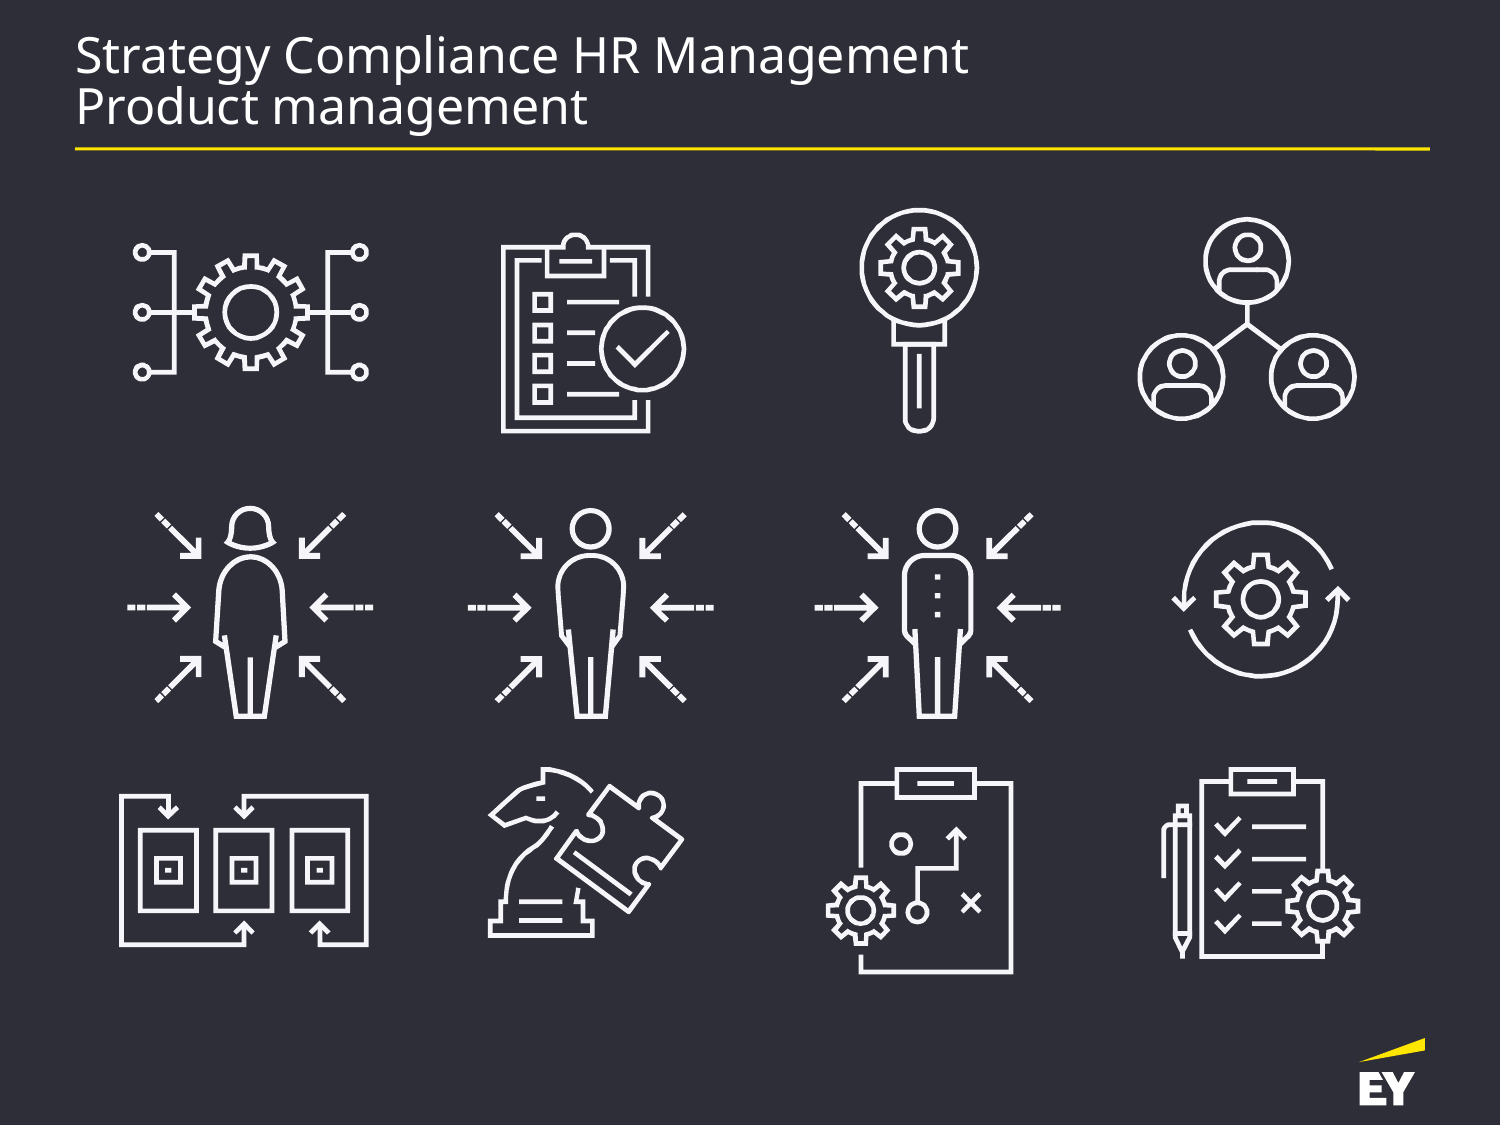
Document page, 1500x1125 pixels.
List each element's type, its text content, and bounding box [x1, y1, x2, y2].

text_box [132, 242, 369, 382]
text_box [814, 507, 1061, 720]
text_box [859, 207, 980, 434]
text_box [1137, 216, 1358, 422]
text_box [127, 505, 374, 720]
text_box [119, 793, 370, 948]
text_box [825, 766, 1014, 975]
title Strategy Compliance HR Management Product management [75, 33, 1425, 131]
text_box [500, 232, 687, 434]
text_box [1171, 520, 1351, 679]
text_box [1161, 766, 1361, 960]
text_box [467, 507, 714, 720]
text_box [487, 766, 685, 939]
